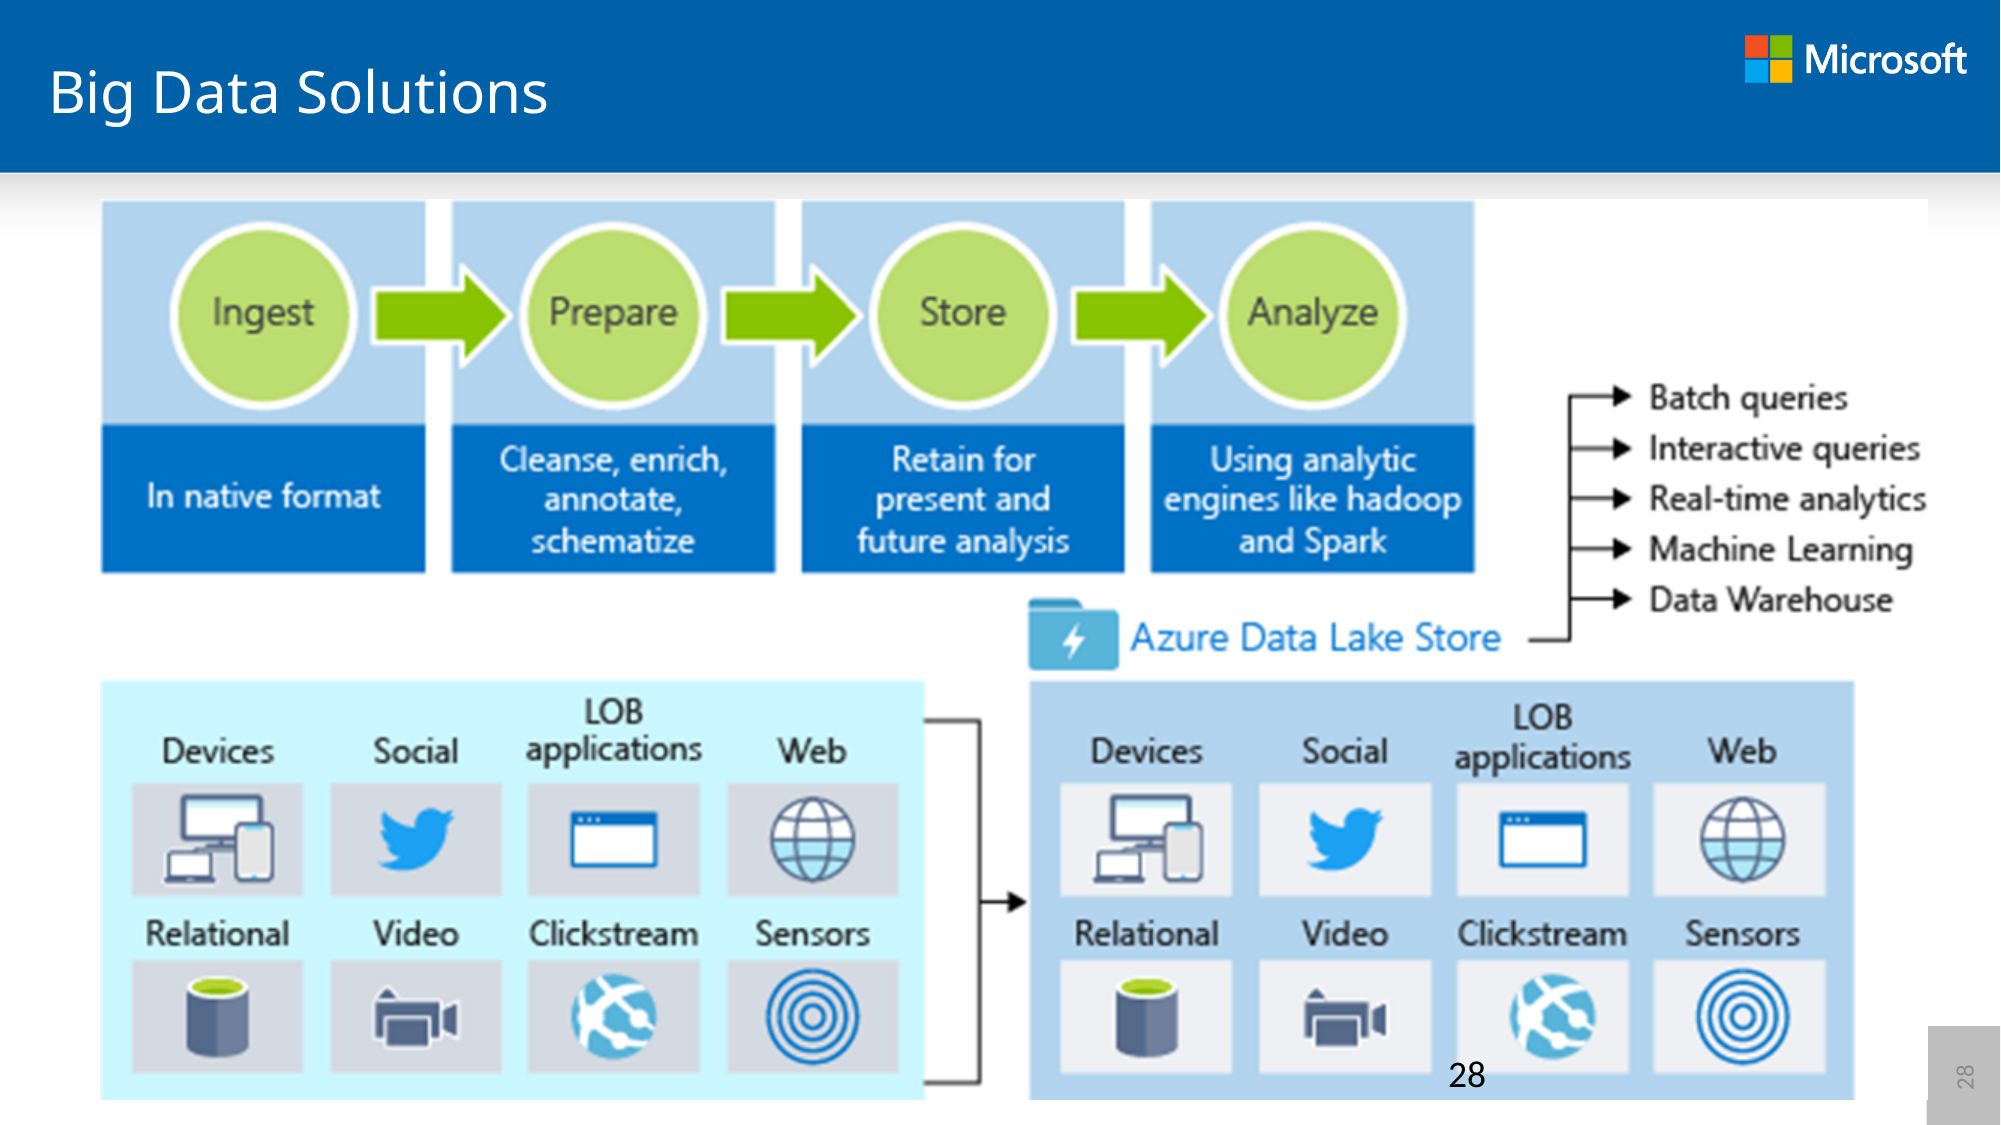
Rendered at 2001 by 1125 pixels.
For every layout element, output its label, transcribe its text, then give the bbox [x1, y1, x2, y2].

title Big Data Solutions [33, 24, 1736, 156]
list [100, 199, 1929, 1101]
picture [1714, 6, 1997, 111]
